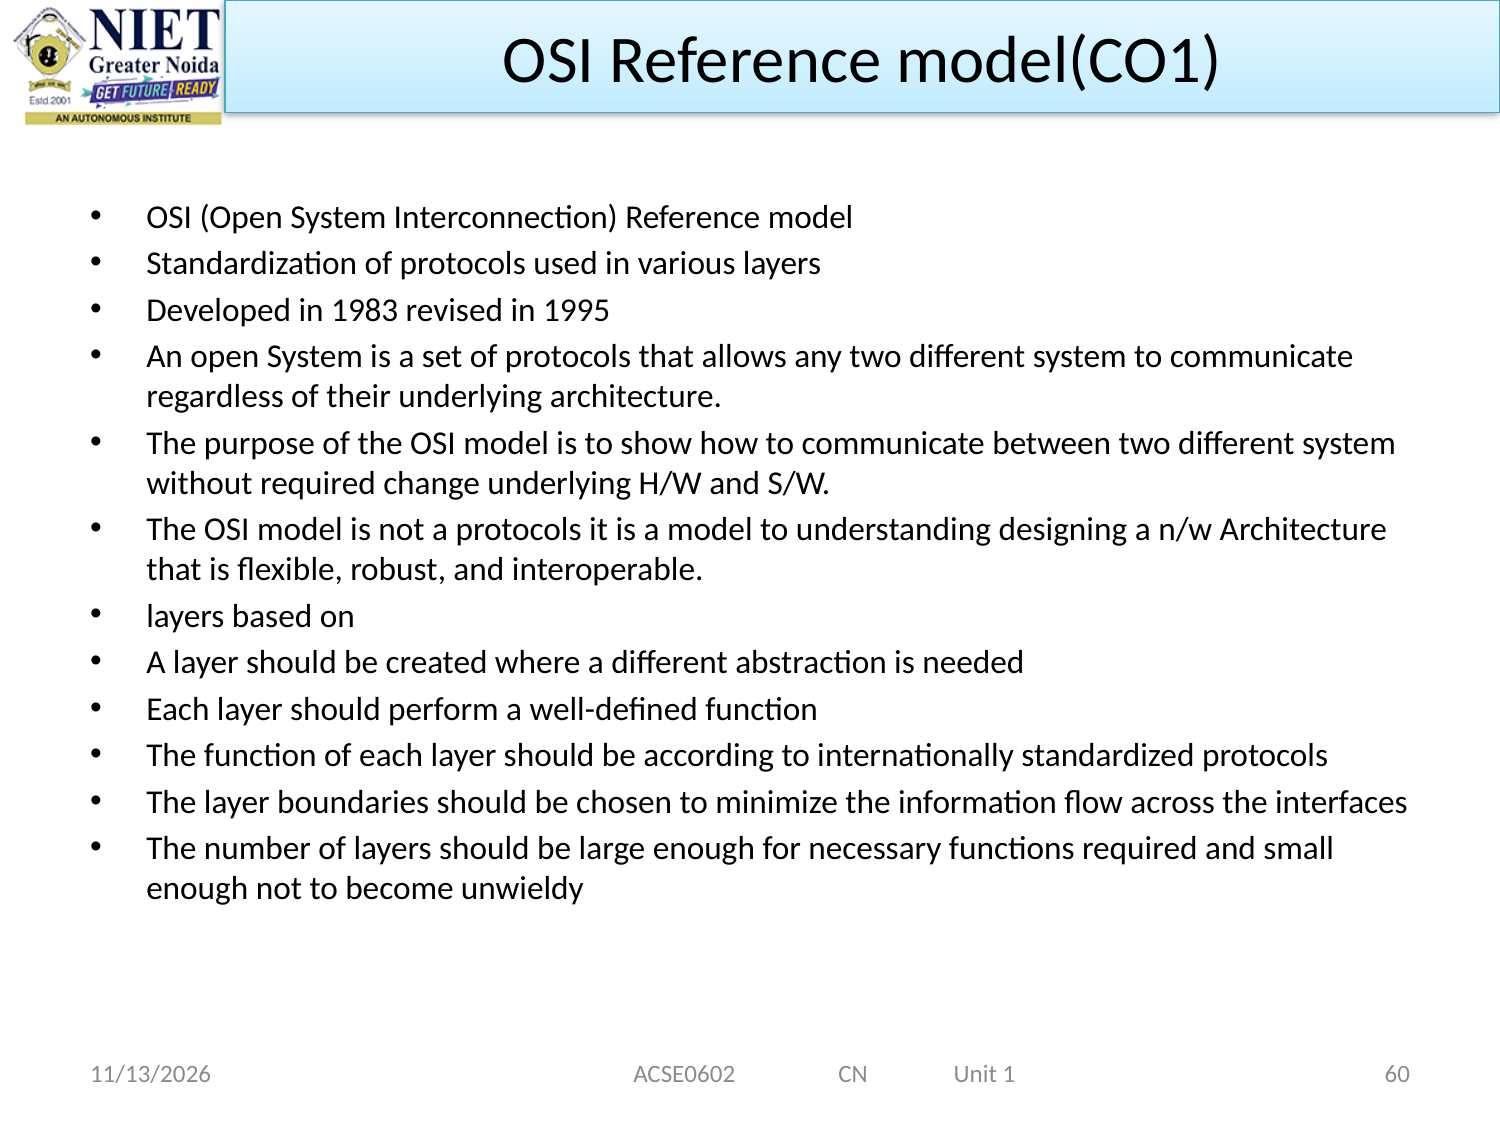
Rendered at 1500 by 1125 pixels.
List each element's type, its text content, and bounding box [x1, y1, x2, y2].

footer ACSE0602 CN Unit 1 [412, 1043, 1238, 1103]
picture [13, 7, 222, 126]
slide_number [75, 1043, 412, 1103]
text_box OSI Reference model(CO1) [224, 0, 1500, 113]
list OSI (Open System Interconnection) Reference model Standardization of protocols used in various layers Developed in 1983 revised in 1995 An open System is a set of protocols that allows any two different system to communicate regardless of their underlying architecture. The purpose of the OSI model is to show how to communicate between two different system without required change underlying H/W and S/W. The OSI model is not a protocols it is a model to understanding designing a n/w Architecture that is flexible, robust, and interoperable. layers based on A layer should be created where a different abstraction is needed Each layer should perform a well-defined function The function of each layer should be according to internationally standardized protocols The layer boundaries should be chosen to minimize the information flow across the interfaces The number of layers should be large enough for necessary functions required and small enough not to become unwieldy [75, 187, 1425, 1043]
slide_number 60 [1238, 1043, 1425, 1103]
